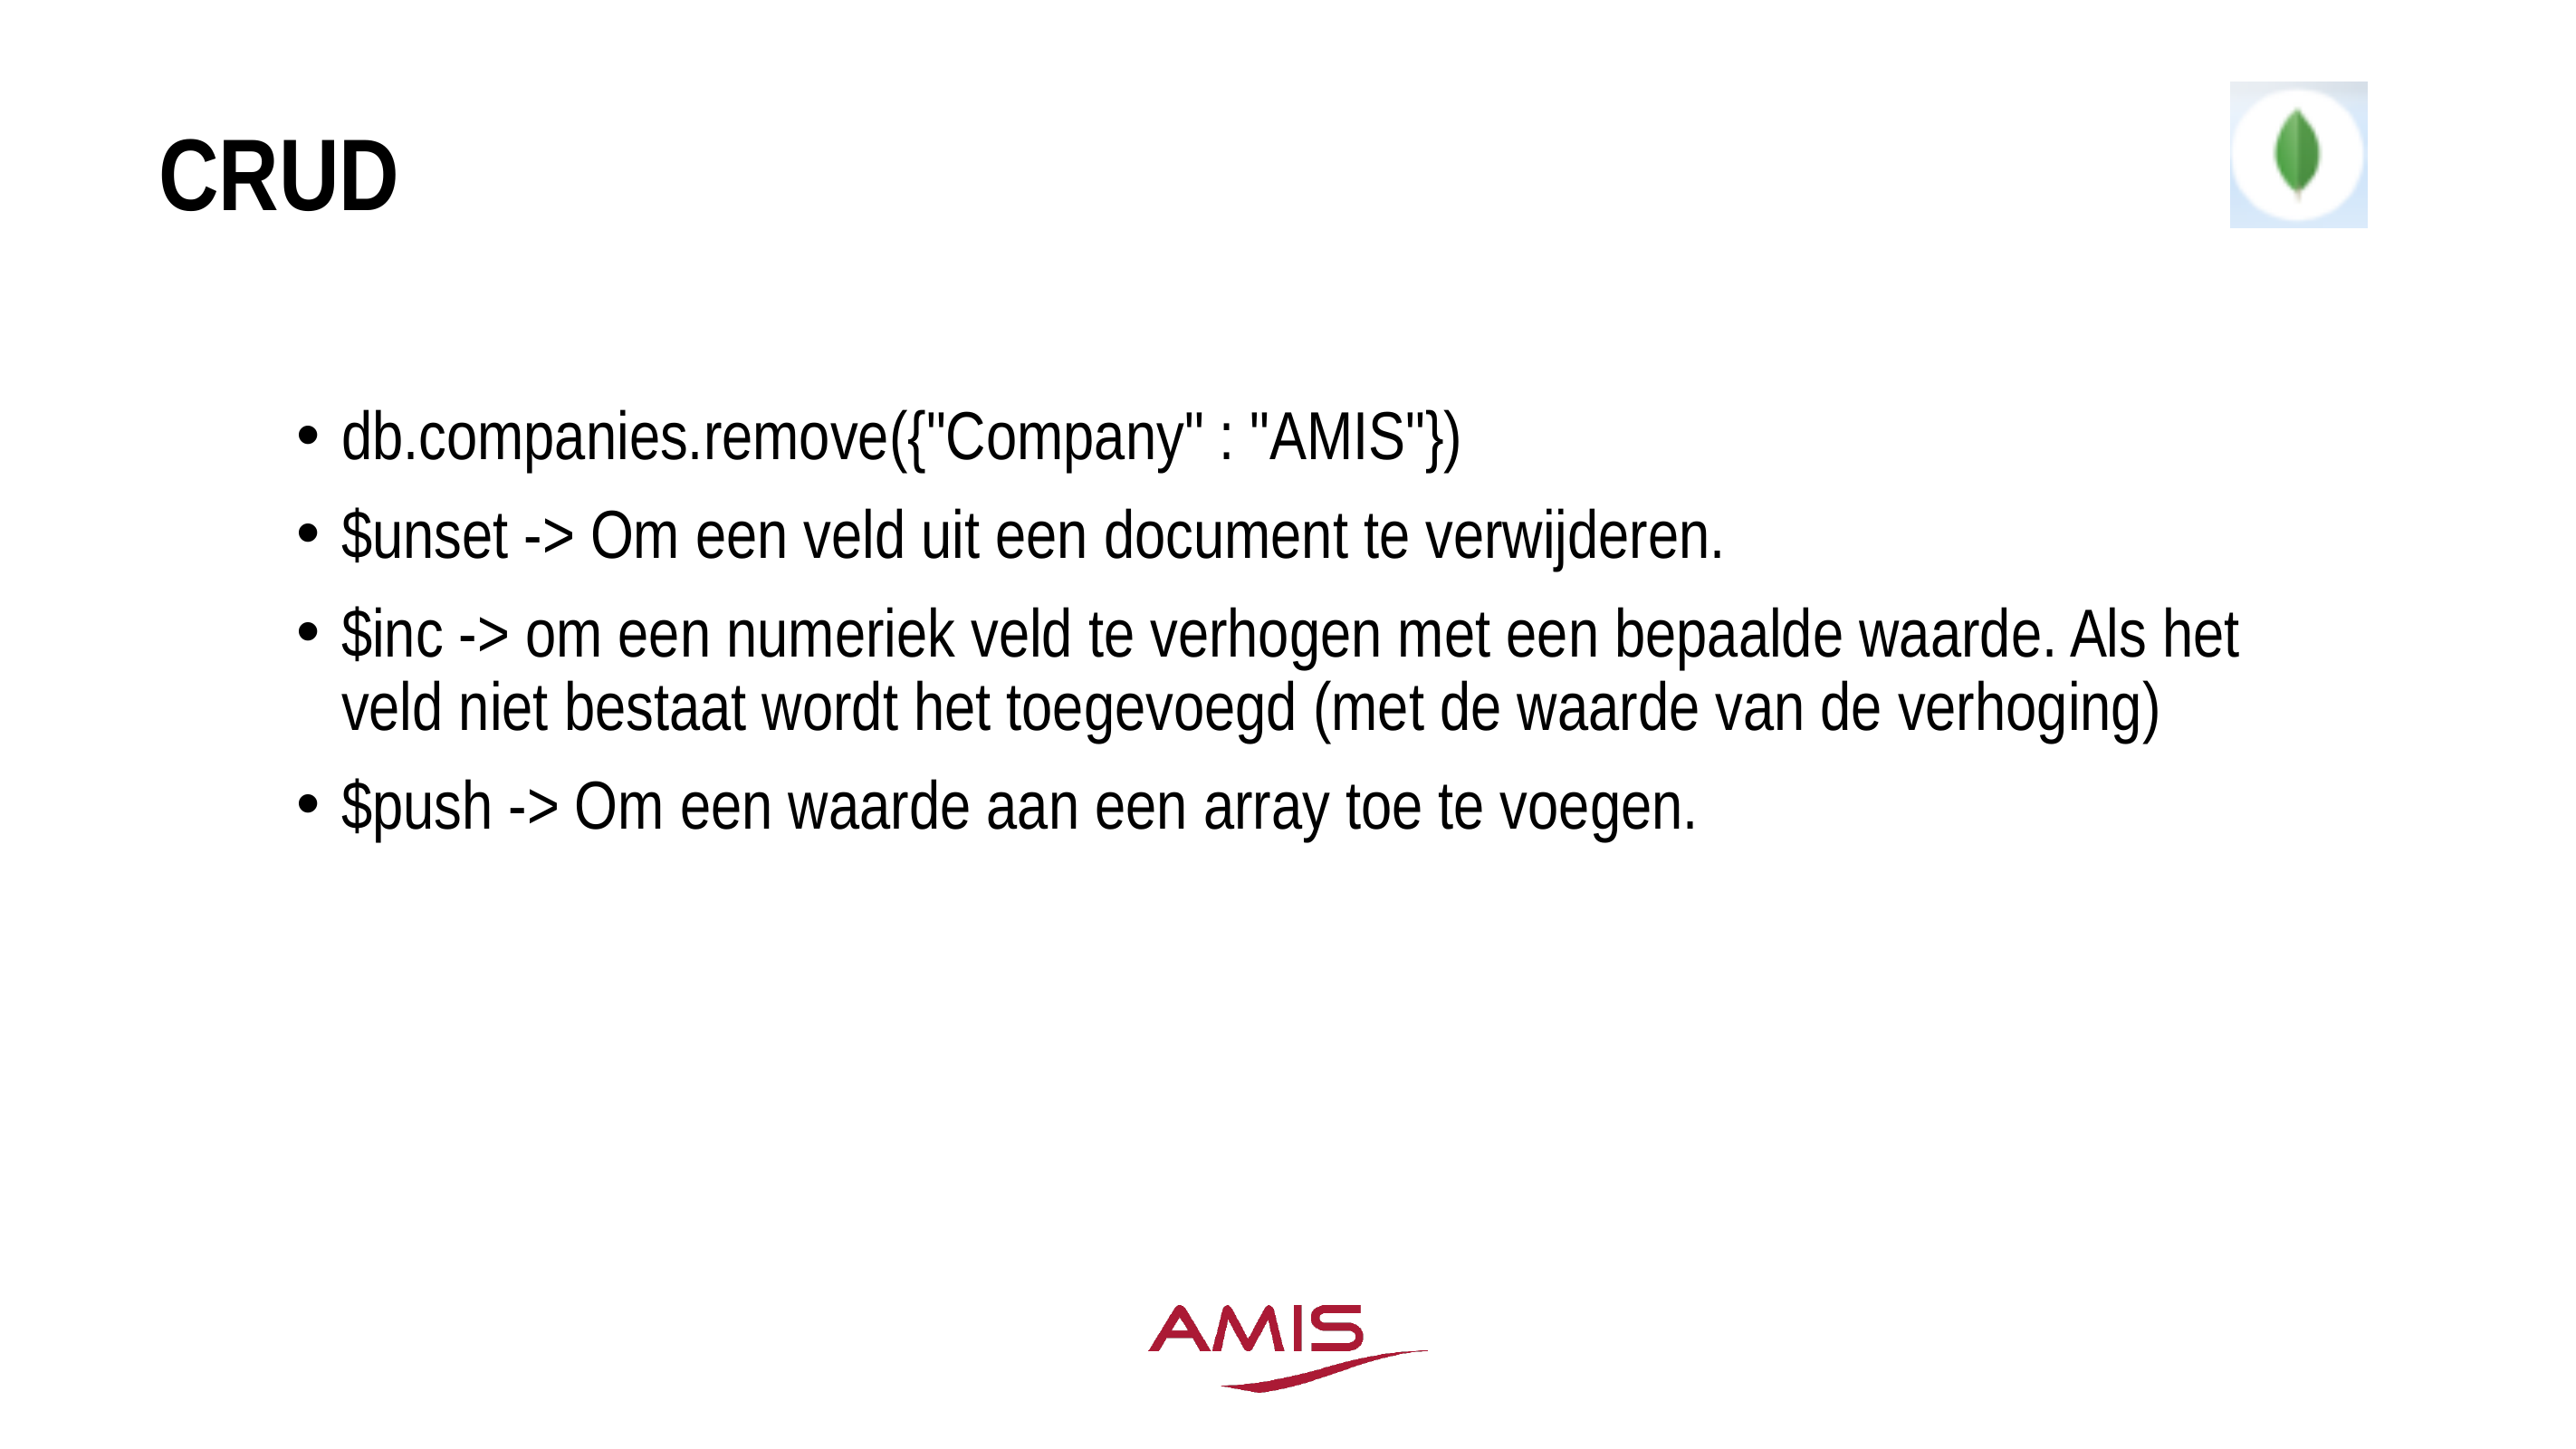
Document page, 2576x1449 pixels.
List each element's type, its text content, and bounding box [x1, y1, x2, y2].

picture [2230, 82, 2368, 228]
picture [1148, 1321, 1428, 1393]
list db.companies.remove({"Company" : "AMIS"}) $unset -> Om een veld uit een document te verwijderen. $inc -> om een numeriek veld te verhogen met een bepaalde waarde. Als het veld niet bestaat wordt het toegevoegd (met de waarde van de verhoging) $push -> Om een waarde aan een array toe te voegen. [282, 394, 2352, 1321]
title crud [145, 125, 2059, 326]
